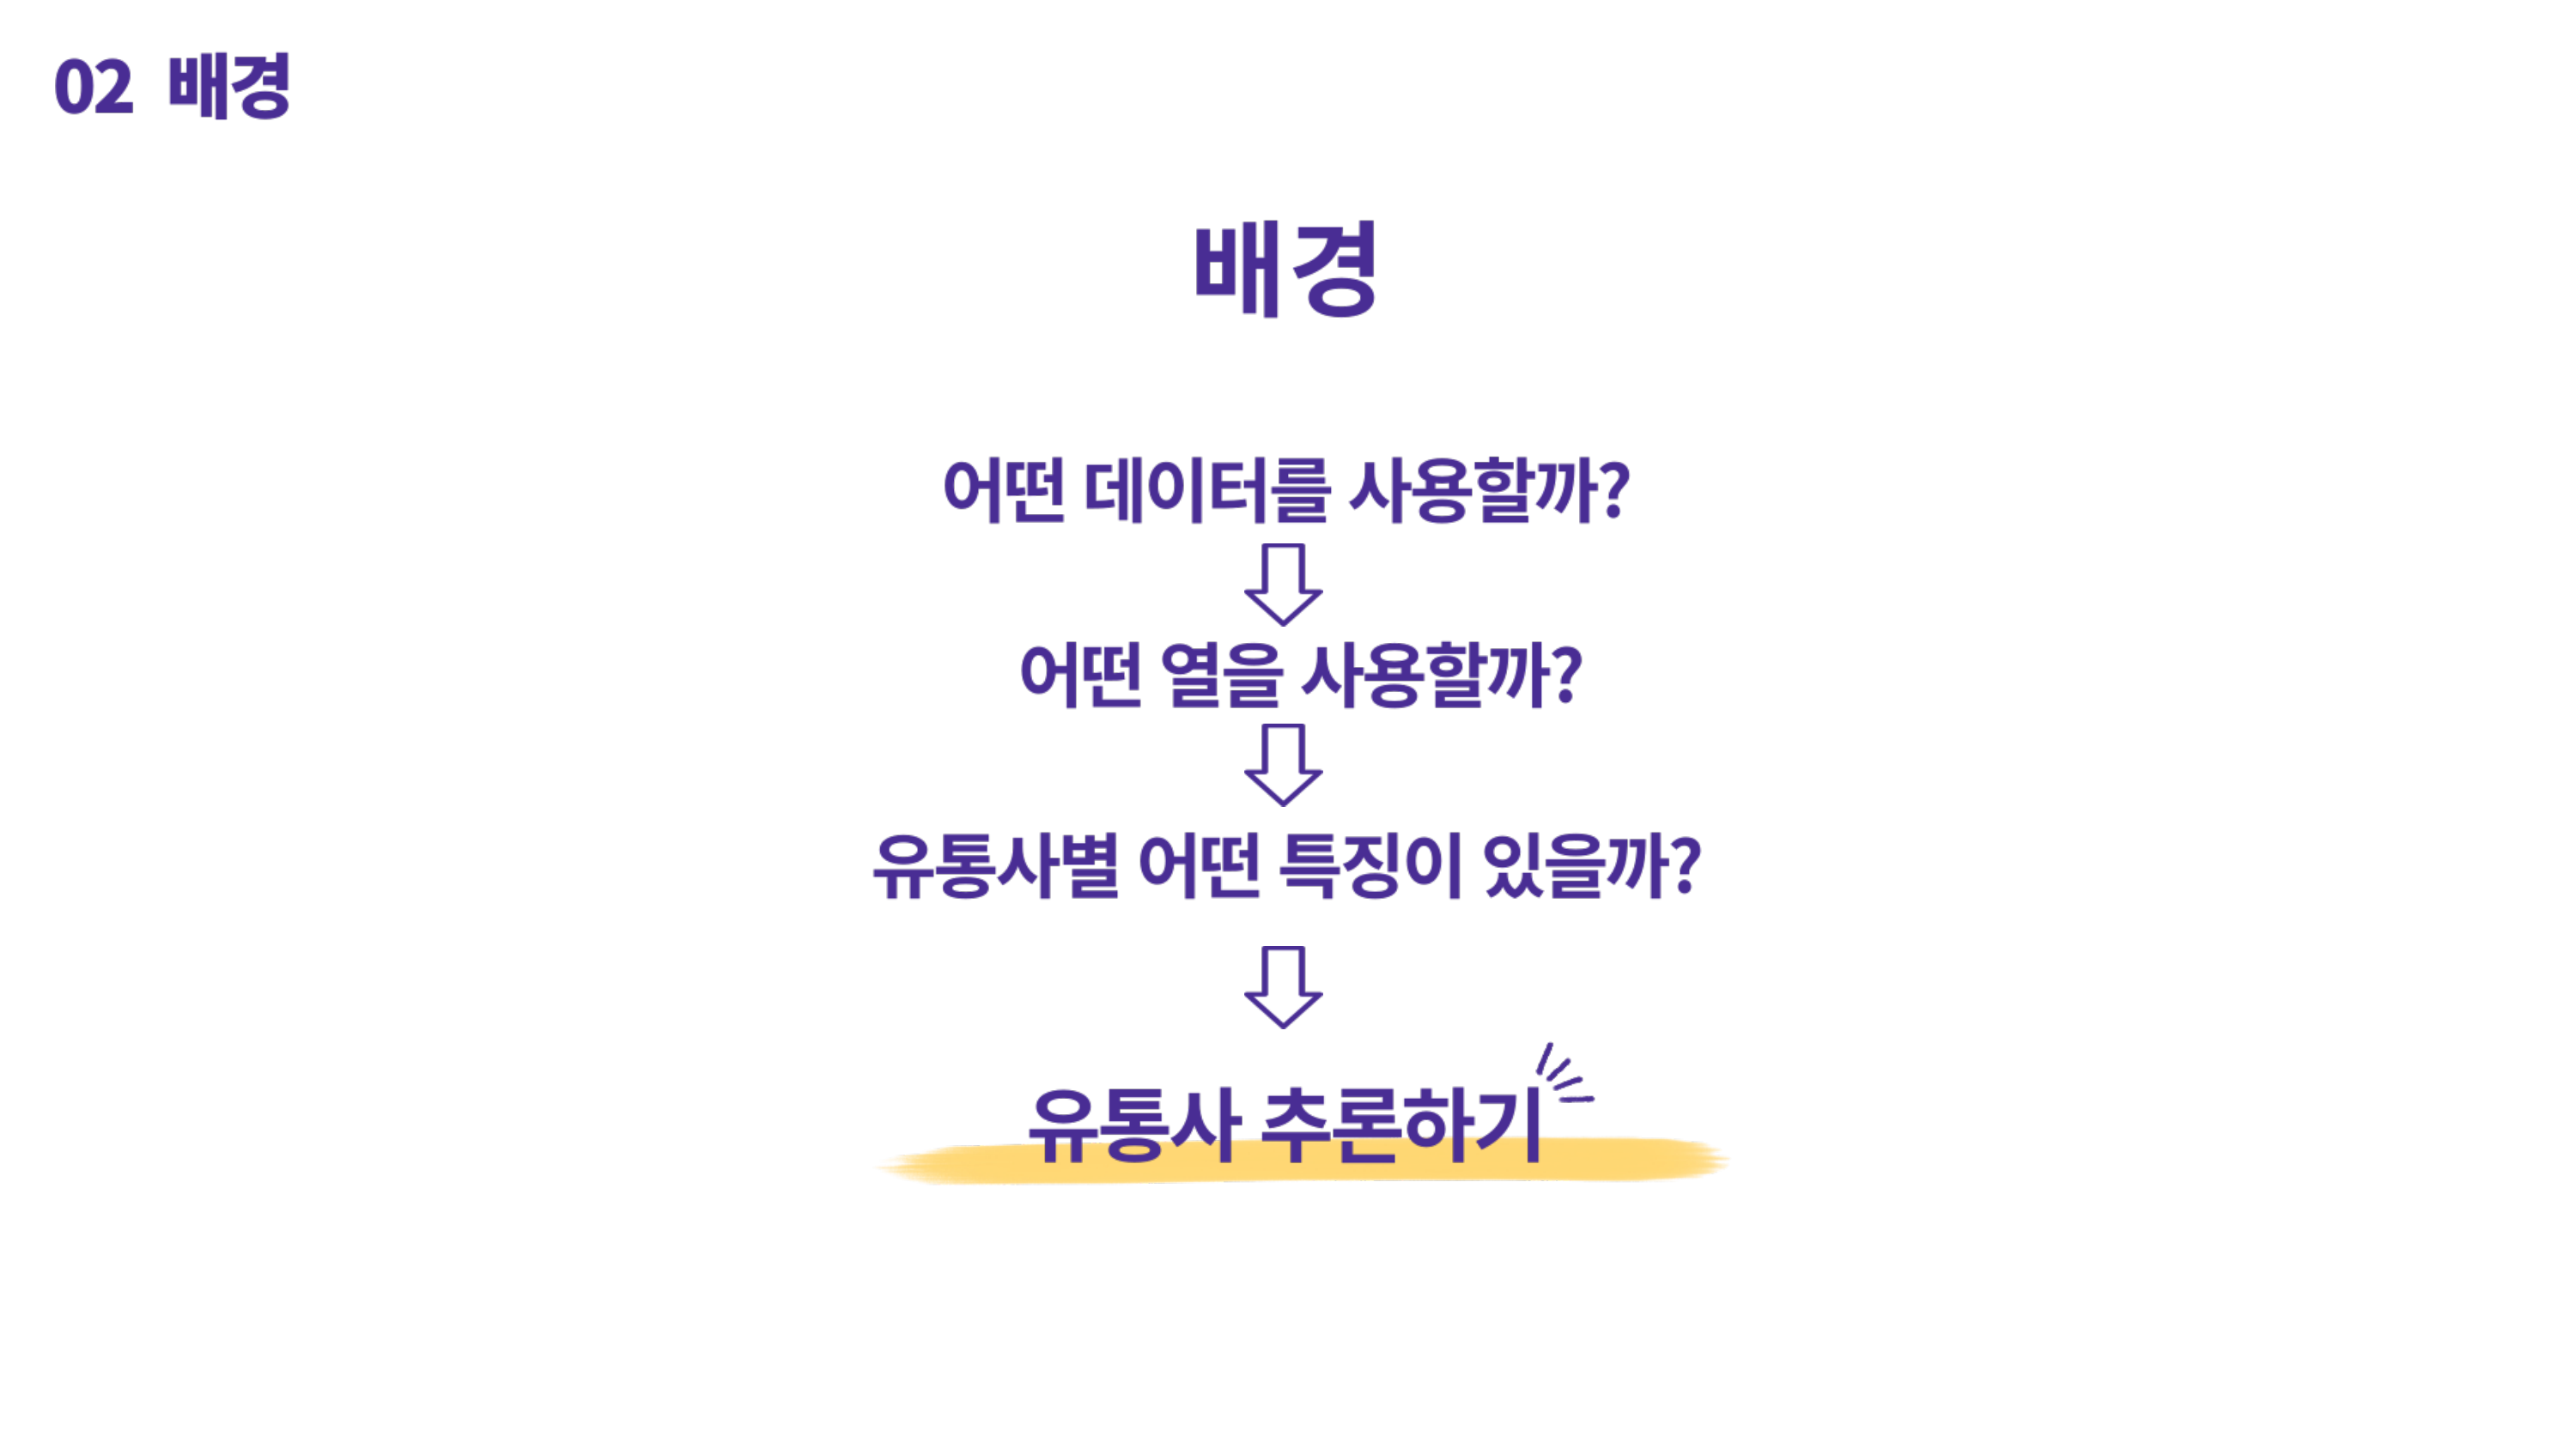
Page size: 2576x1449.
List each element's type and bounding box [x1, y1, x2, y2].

picture [1116, 174, 1436, 367]
picture [946, 611, 1617, 742]
text_box [1244, 724, 1323, 807]
picture [932, 427, 1665, 557]
picture [794, 801, 1741, 932]
text_box [727, 1065, 1821, 1270]
picture [584, 1053, 1584, 1202]
text_box [1244, 543, 1323, 610]
text_box [1244, 945, 1323, 1029]
text_box [1505, 1028, 1618, 1132]
picture [41, 22, 329, 155]
